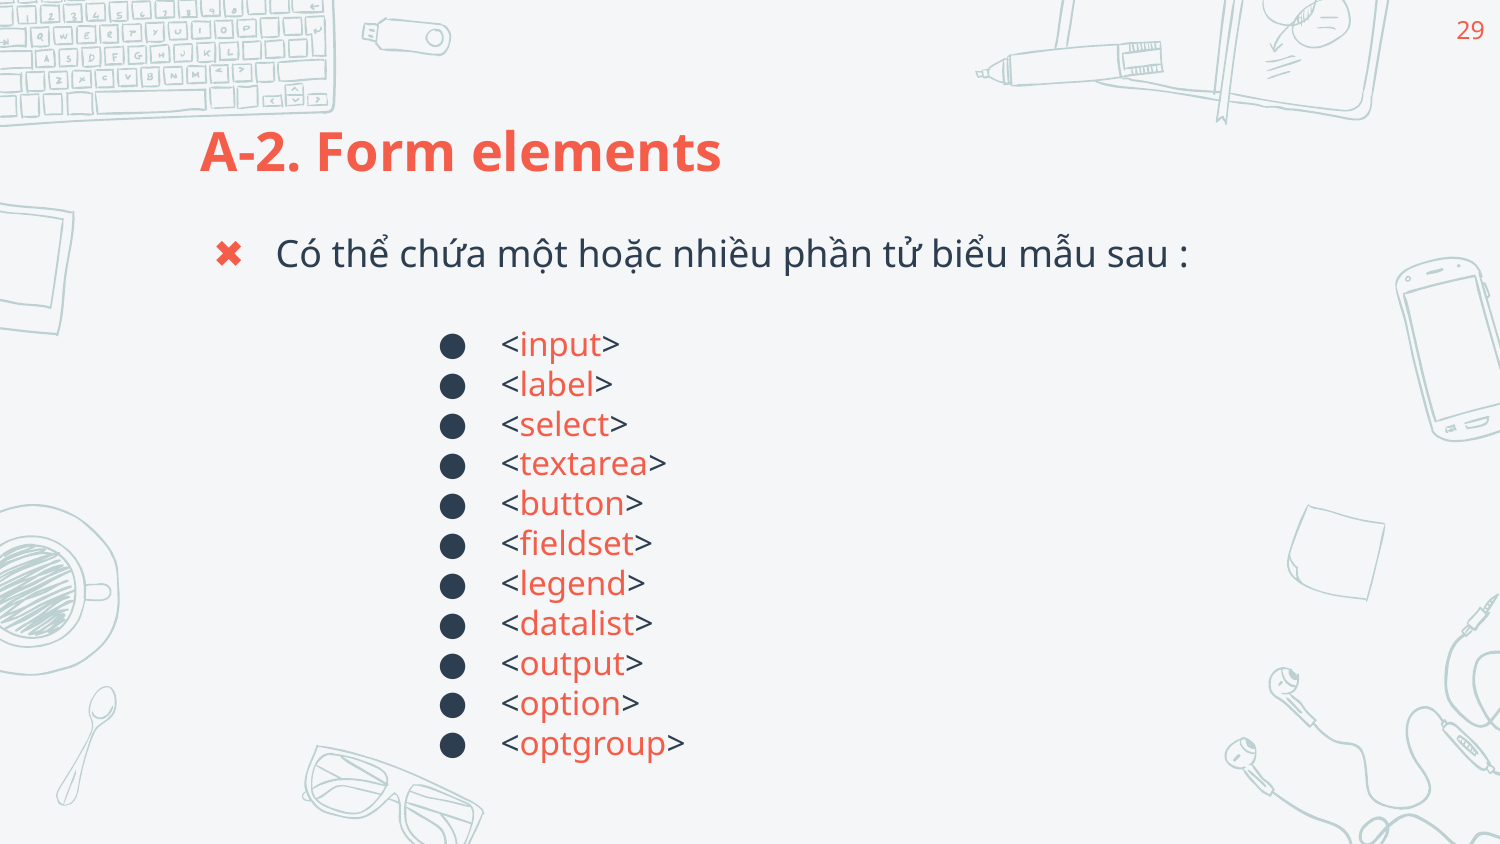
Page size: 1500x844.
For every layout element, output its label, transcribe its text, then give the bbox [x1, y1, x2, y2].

list Có thể chứa một hoặc nhiều phần tử biểu mẫu sau : <input> <label> <select> <textarea> <button> <fieldset> <legend> <datalist> <output> <option> <optgroup> [185, 215, 1315, 816]
title A-2. Form elements [185, 102, 1315, 198]
slide_number 29 [1435, 0, 1500, 53]
